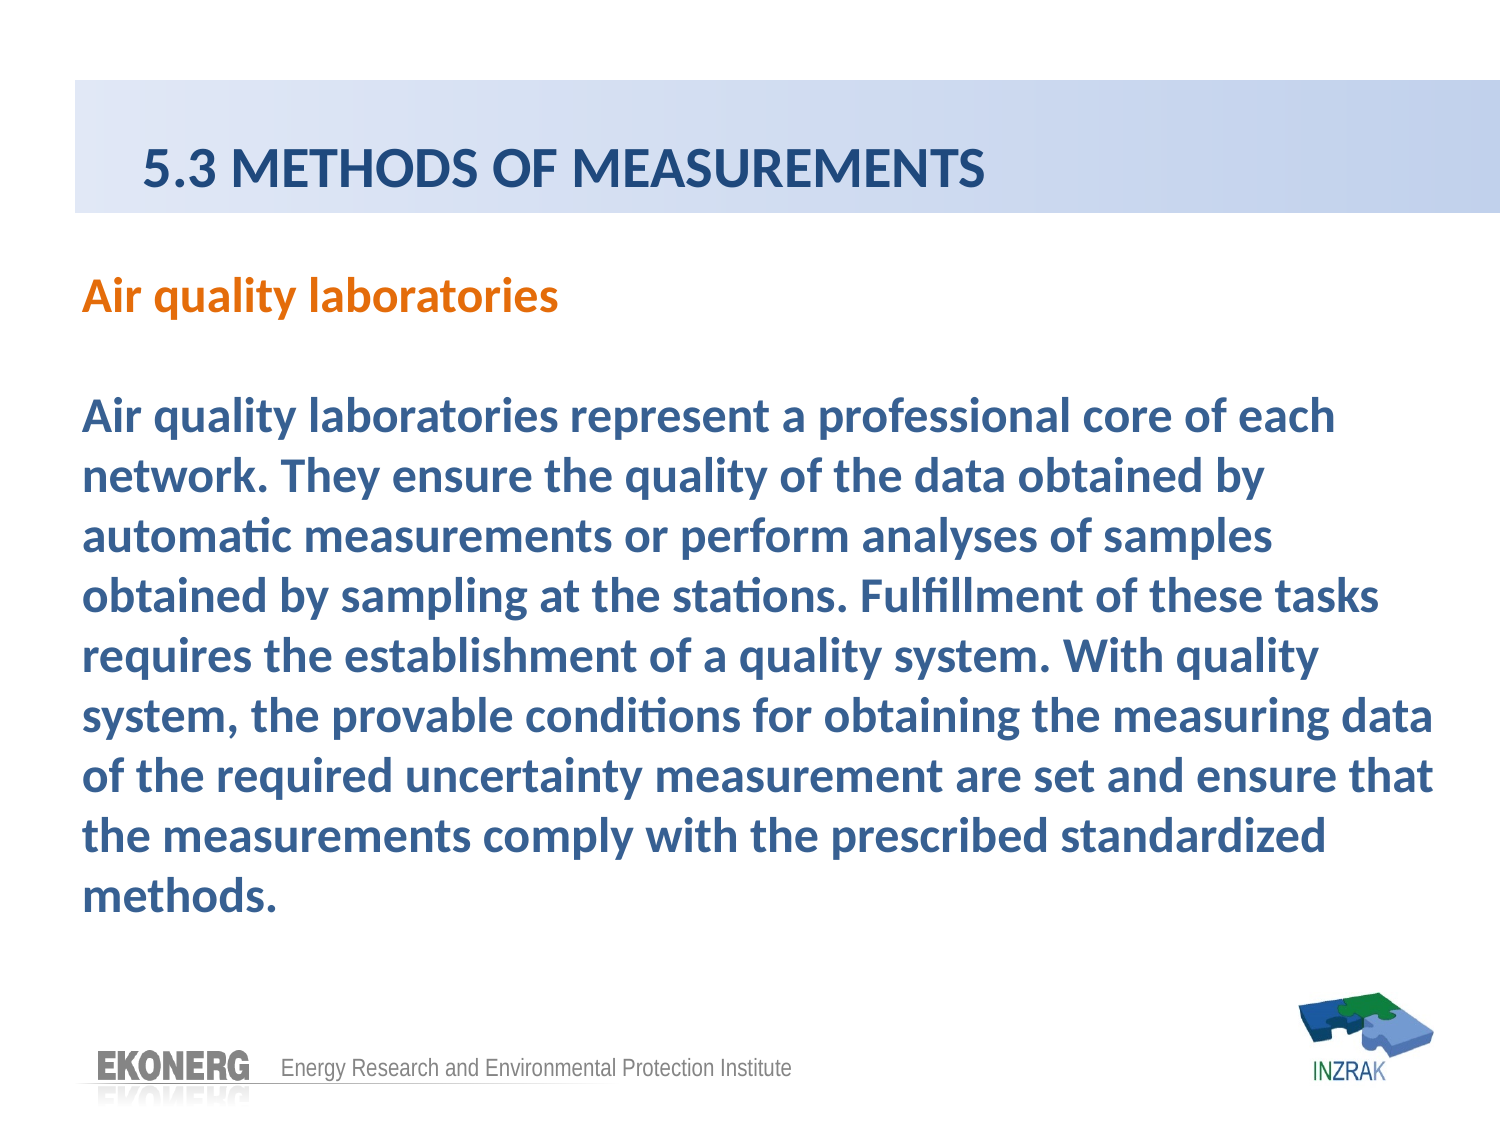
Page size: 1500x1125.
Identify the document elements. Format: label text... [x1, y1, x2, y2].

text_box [61, 1038, 896, 1112]
title 5.3 METHODS OF MEASUREMENTS [75, 80, 1500, 213]
picture [1298, 992, 1434, 1088]
text_box Air quality laboratories Air quality laboratories represent a professional core of each network. They ensure the quality of the data obtained by automatic measurements or perform analyses of samples obtained by sampling at the stations. Fulfillment of these tasks requires the establishment of a quality system. With quality system, the provable conditions for obtaining the measuring data of the required uncertainty measurement are set and ensure that the measurements comply with the prescribed standardized methods. [67, 254, 1475, 930]
